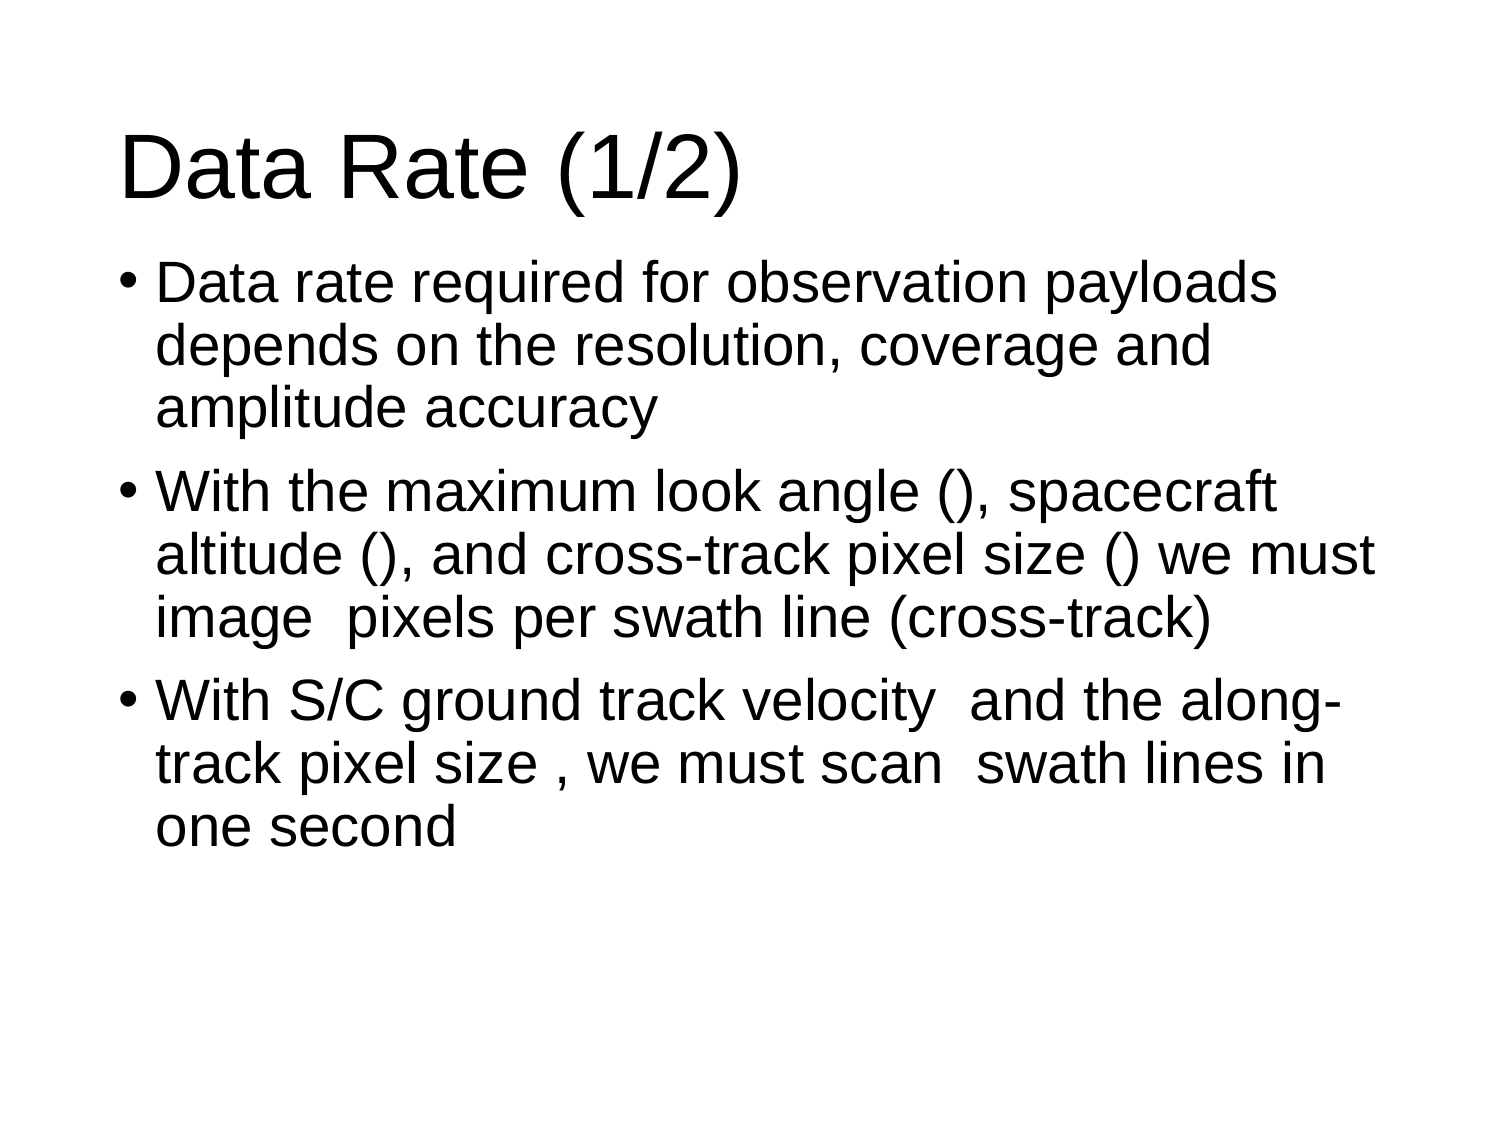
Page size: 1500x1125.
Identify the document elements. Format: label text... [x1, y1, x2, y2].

title Data Rate (1/2) [103, 59, 1397, 278]
